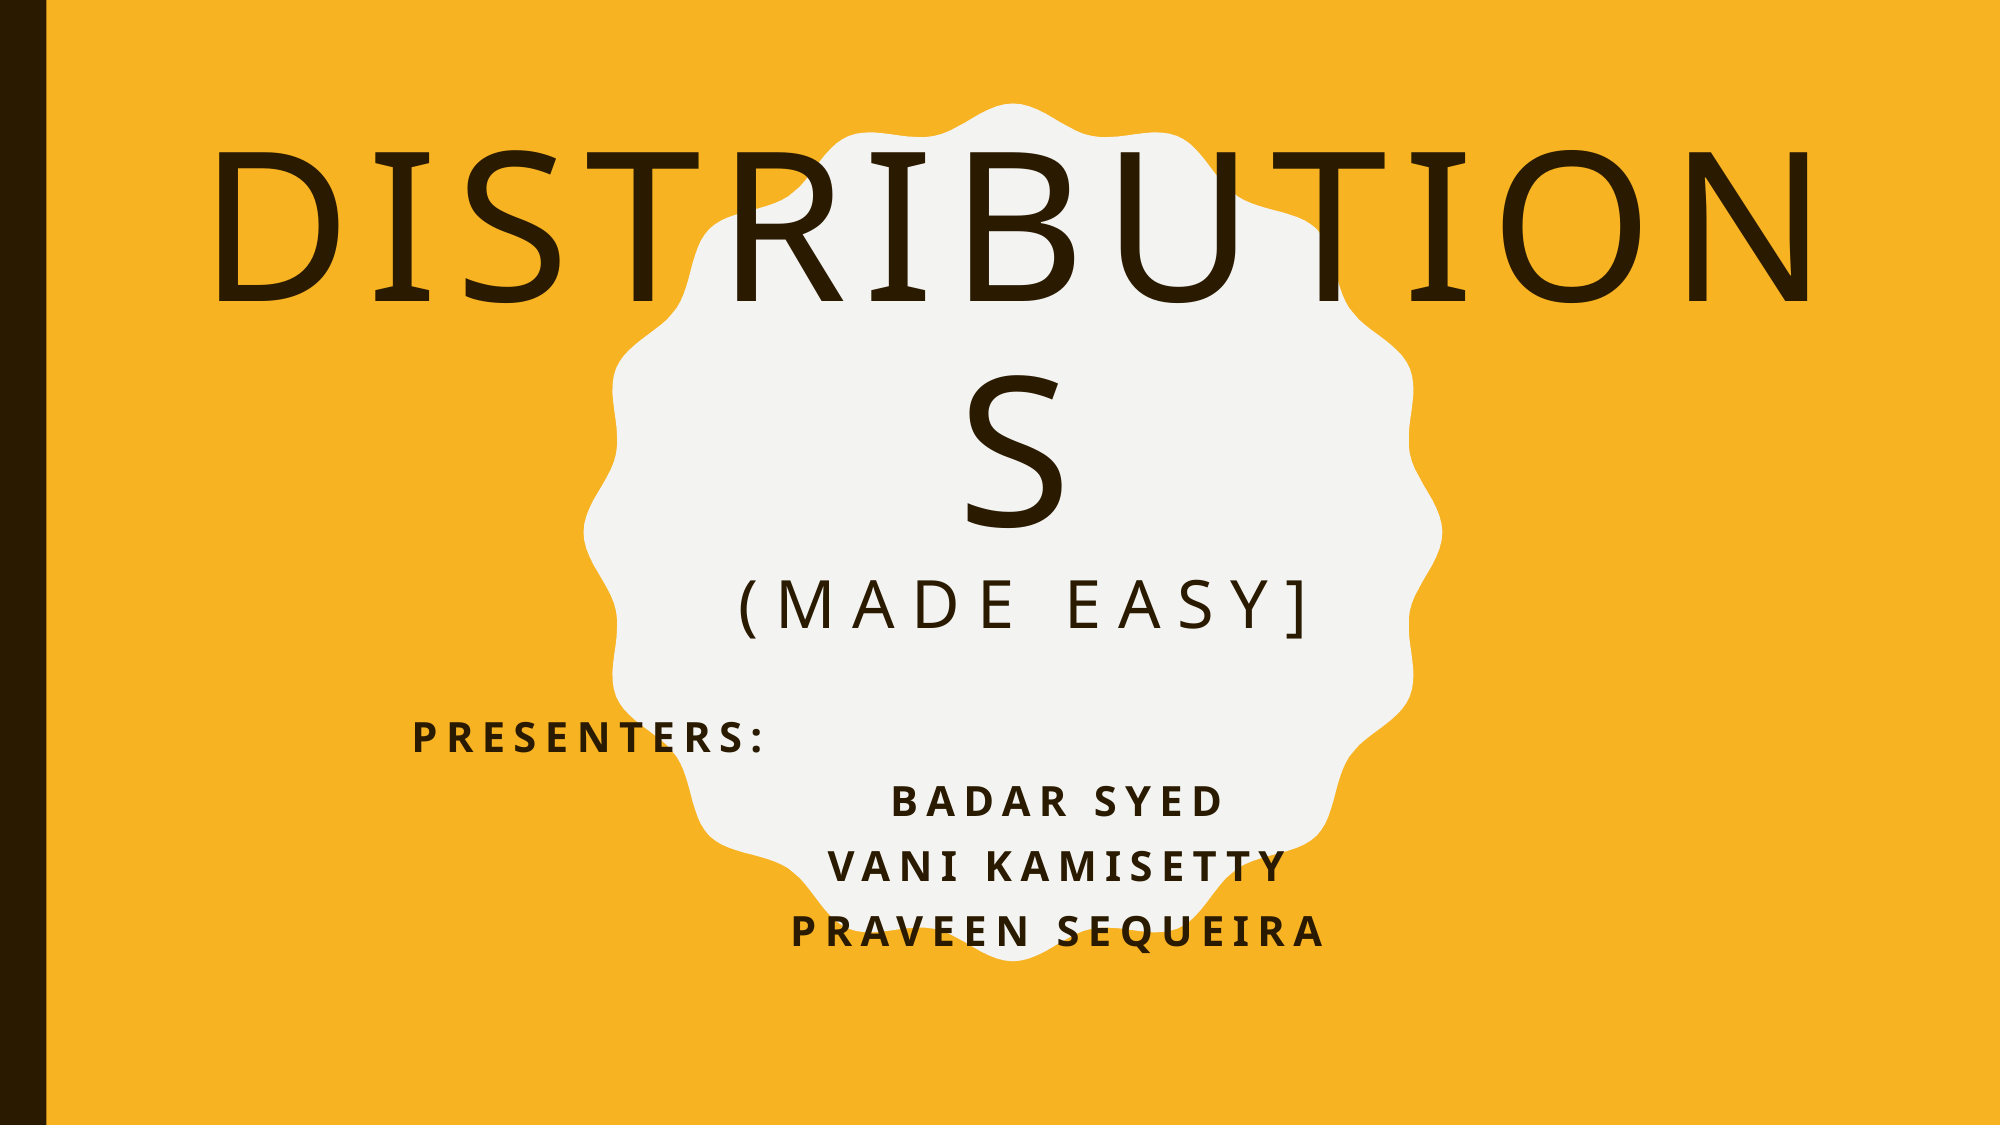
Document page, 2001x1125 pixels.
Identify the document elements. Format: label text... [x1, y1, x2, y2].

title DISTRIBUTIONS (Made EASY] [176, 22, 1870, 743]
subtitle Presenters: BADAR SYED Vani Kamisetty Praveen Sequeira [396, 702, 1717, 1014]
